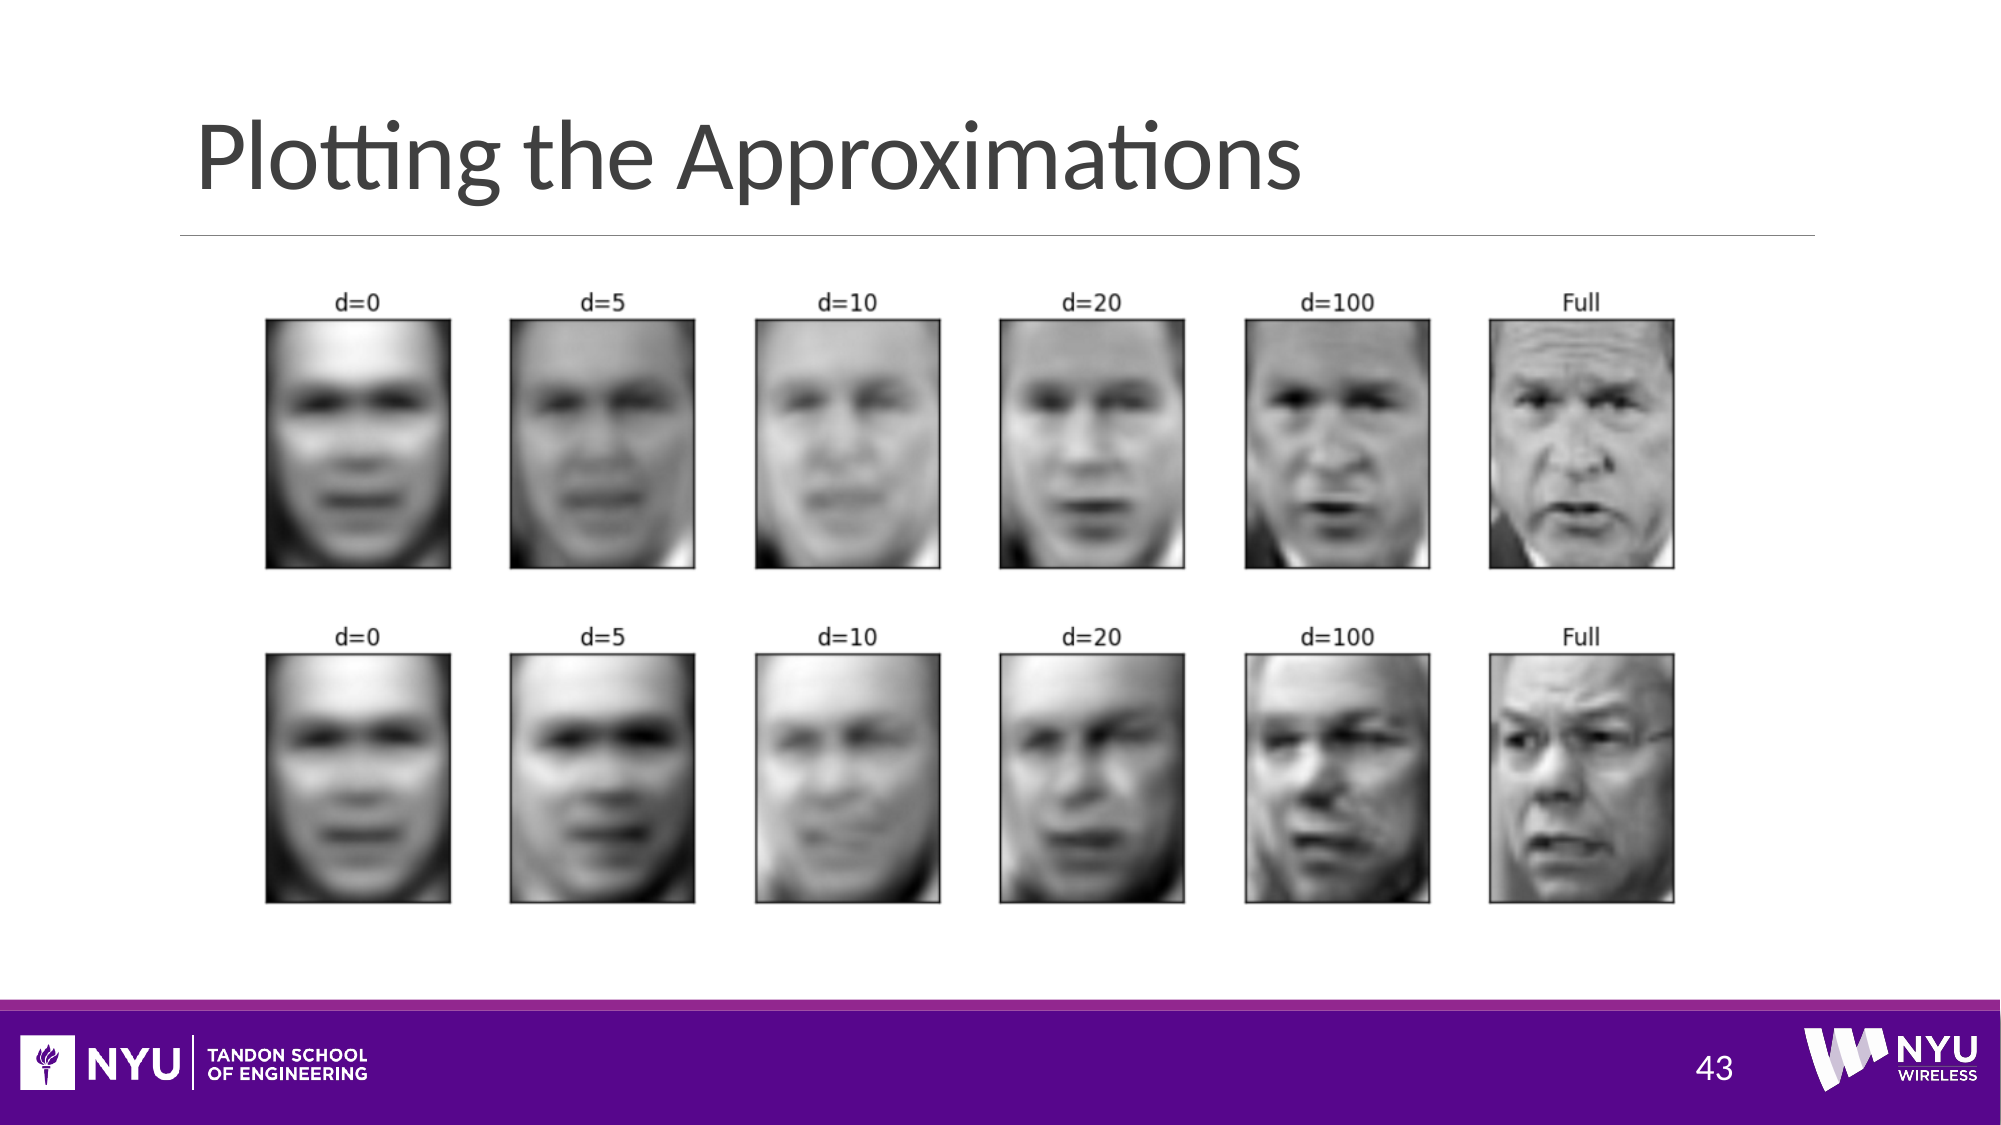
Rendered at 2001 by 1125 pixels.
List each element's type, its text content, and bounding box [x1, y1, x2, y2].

title Plotting the Approximations [180, 47, 1830, 218]
picture [242, 275, 1713, 931]
slide_number 43 [1533, 1035, 1749, 1096]
